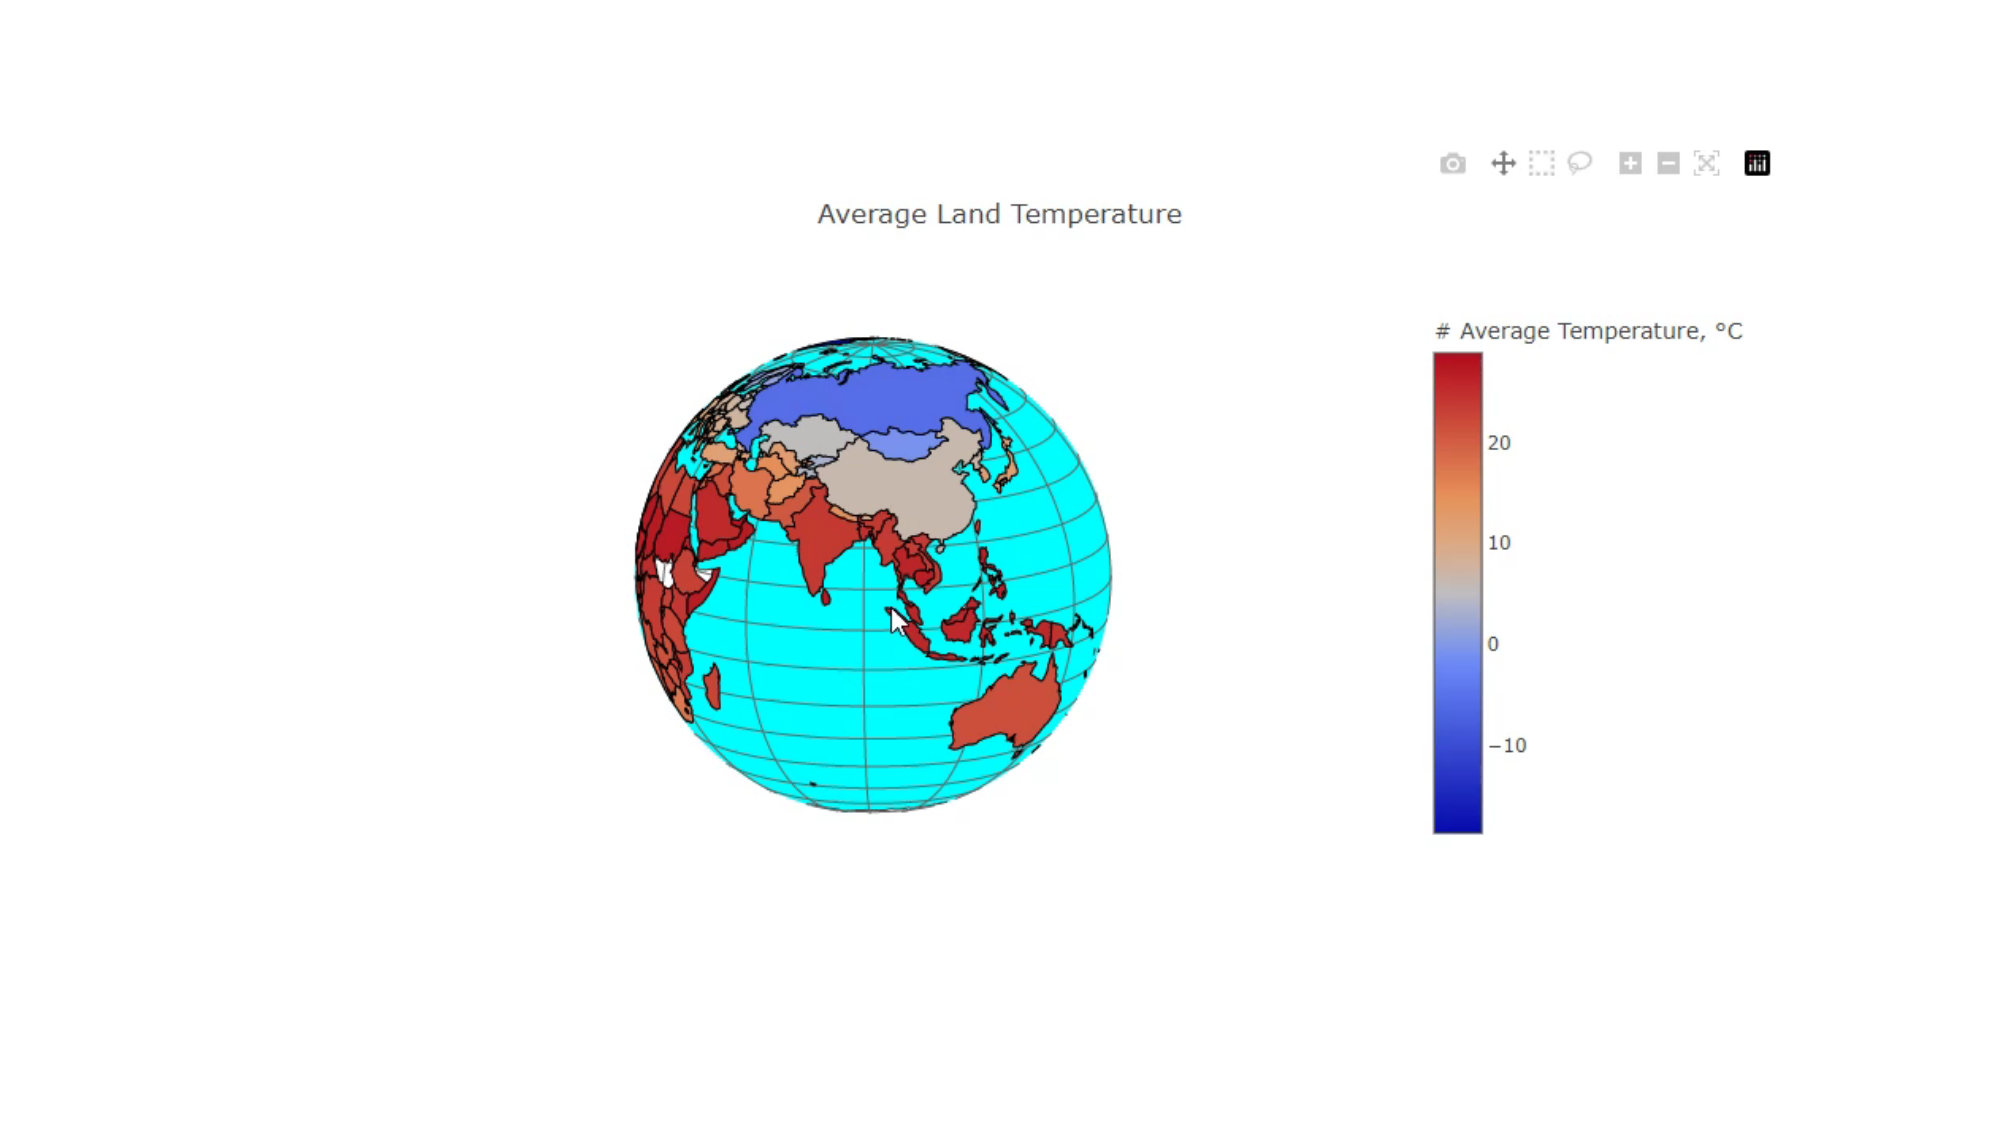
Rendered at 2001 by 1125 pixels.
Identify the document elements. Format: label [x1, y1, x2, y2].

text_box [208, 137, 1792, 988]
